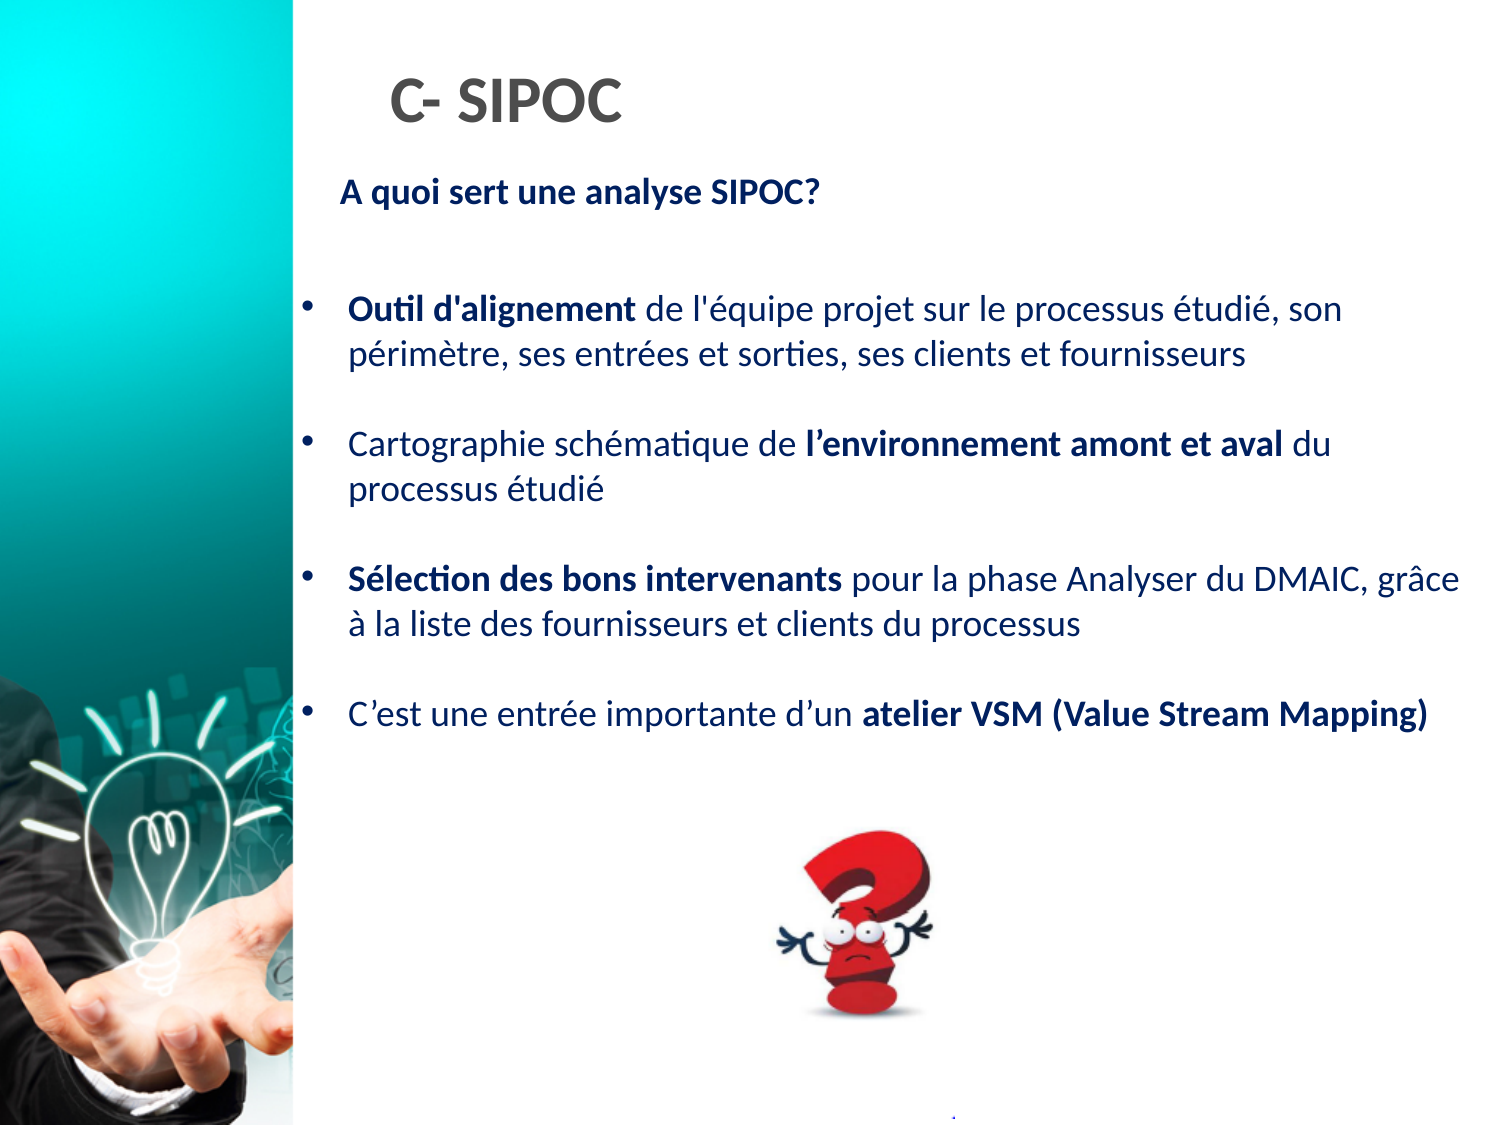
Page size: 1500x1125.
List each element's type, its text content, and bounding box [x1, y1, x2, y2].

text_box A quoi sert une analyse SIPOC? [324, 160, 1425, 220]
title C- SIPOC [375, 37, 1450, 155]
picture [0, 0, 1500, 1125]
text_box Outil d'alignement de l'équipe projet sur le processus étudié, son périmètre, ses entrées et sorties, ses clients et fournisseurs Cartographie schématique de l’environnement amont et aval du processus étudié Sélection des bons intervenants pour la phase Analyser du DMAIC, grâce à la liste des fournisseurs et clients du processus C’est une entrée importante d’un atelier VSM (Value Stream Mapping) [286, 249, 1500, 741]
